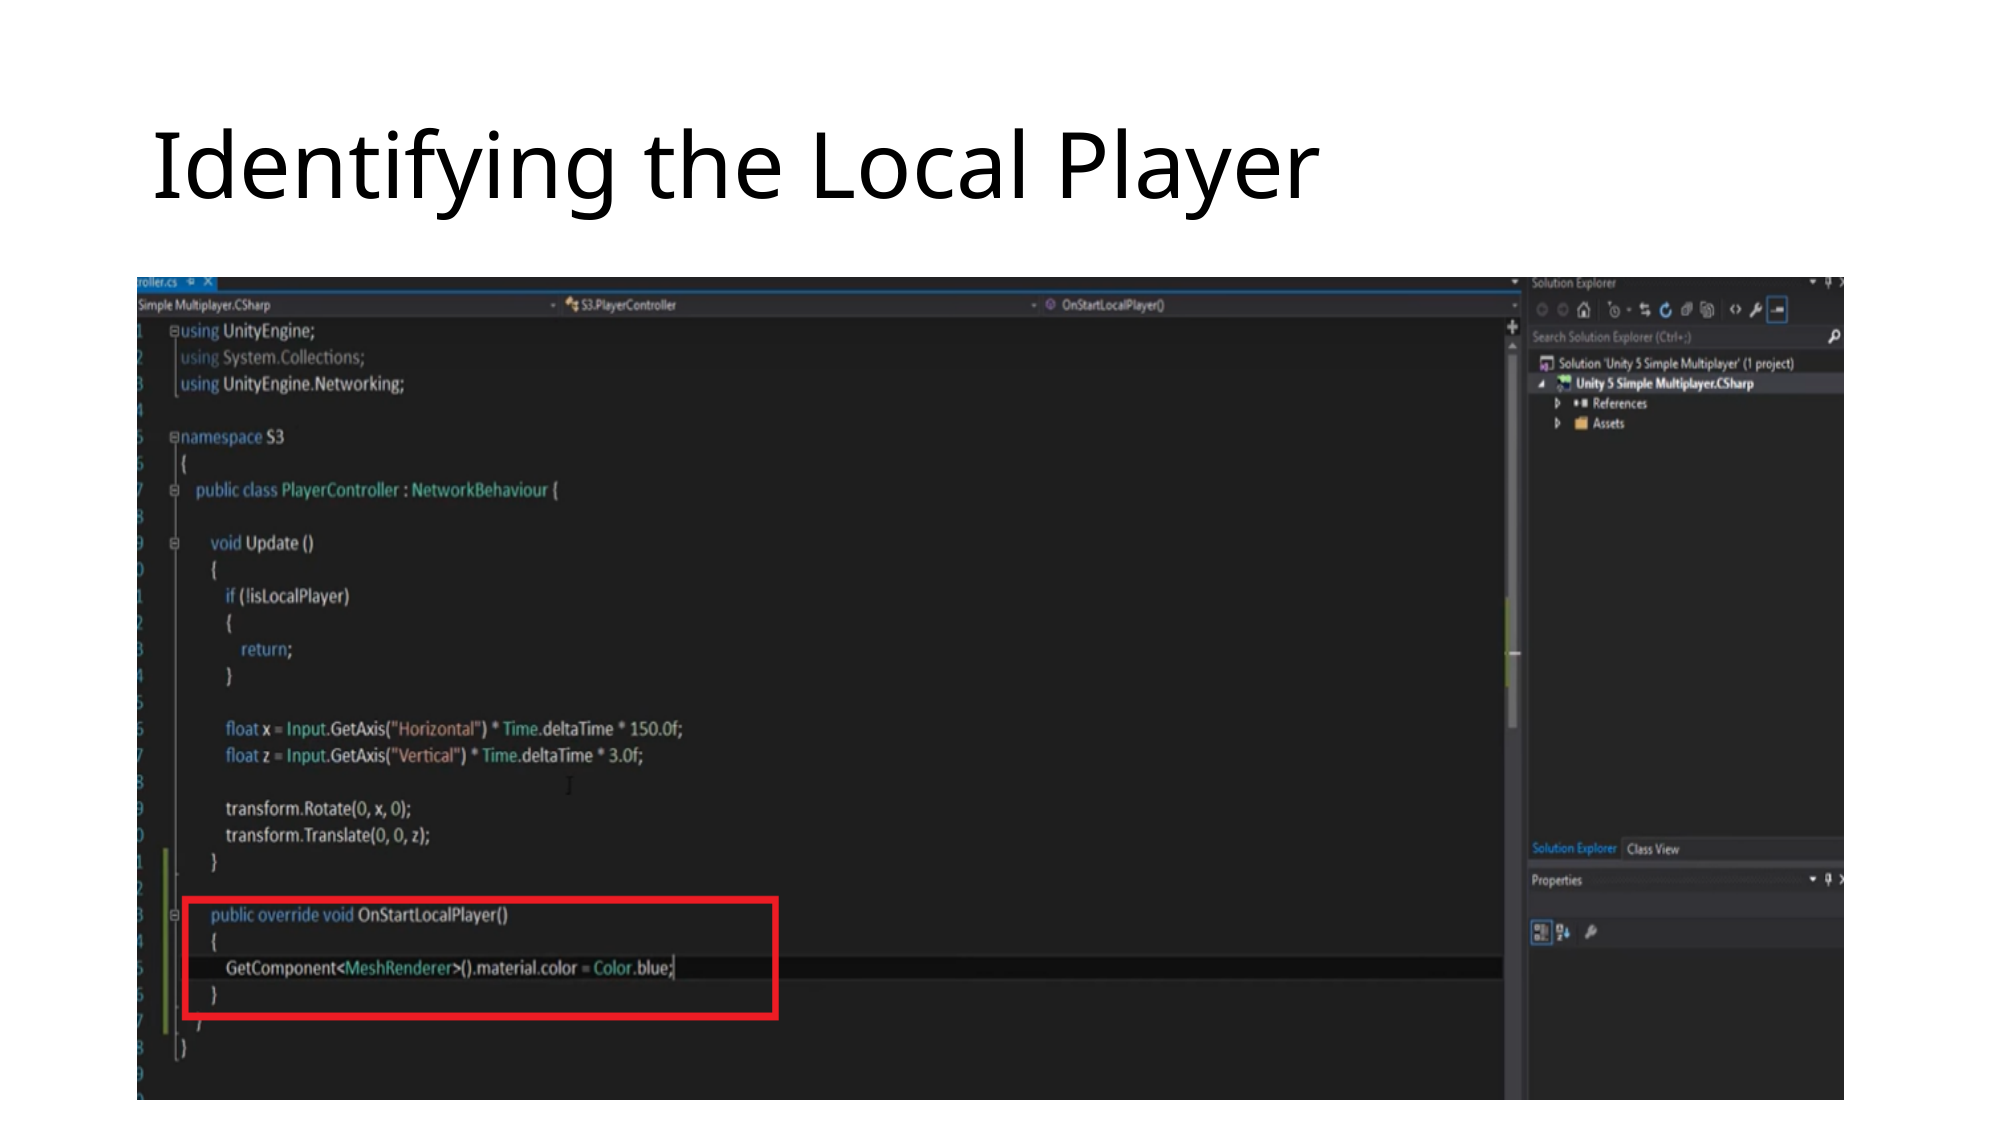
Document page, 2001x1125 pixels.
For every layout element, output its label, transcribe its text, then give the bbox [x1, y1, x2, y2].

title Identifying the Local Player [137, 59, 1863, 278]
picture [137, 277, 1844, 1100]
